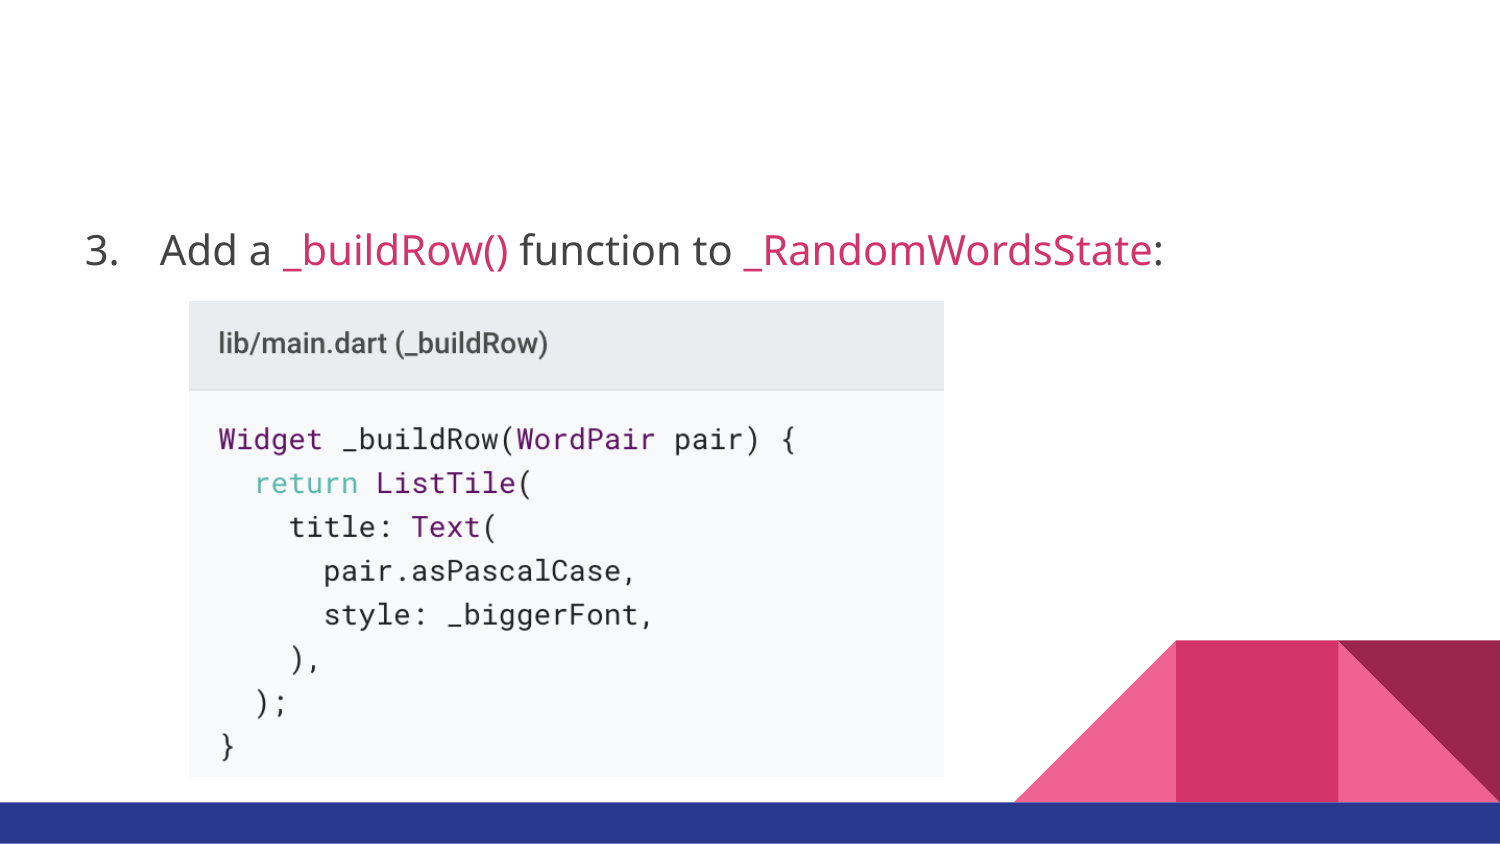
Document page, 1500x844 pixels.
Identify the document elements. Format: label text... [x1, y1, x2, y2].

picture [189, 301, 944, 777]
list Add a _buildRow() function to _RandomWordsState: [51, 201, 1449, 750]
